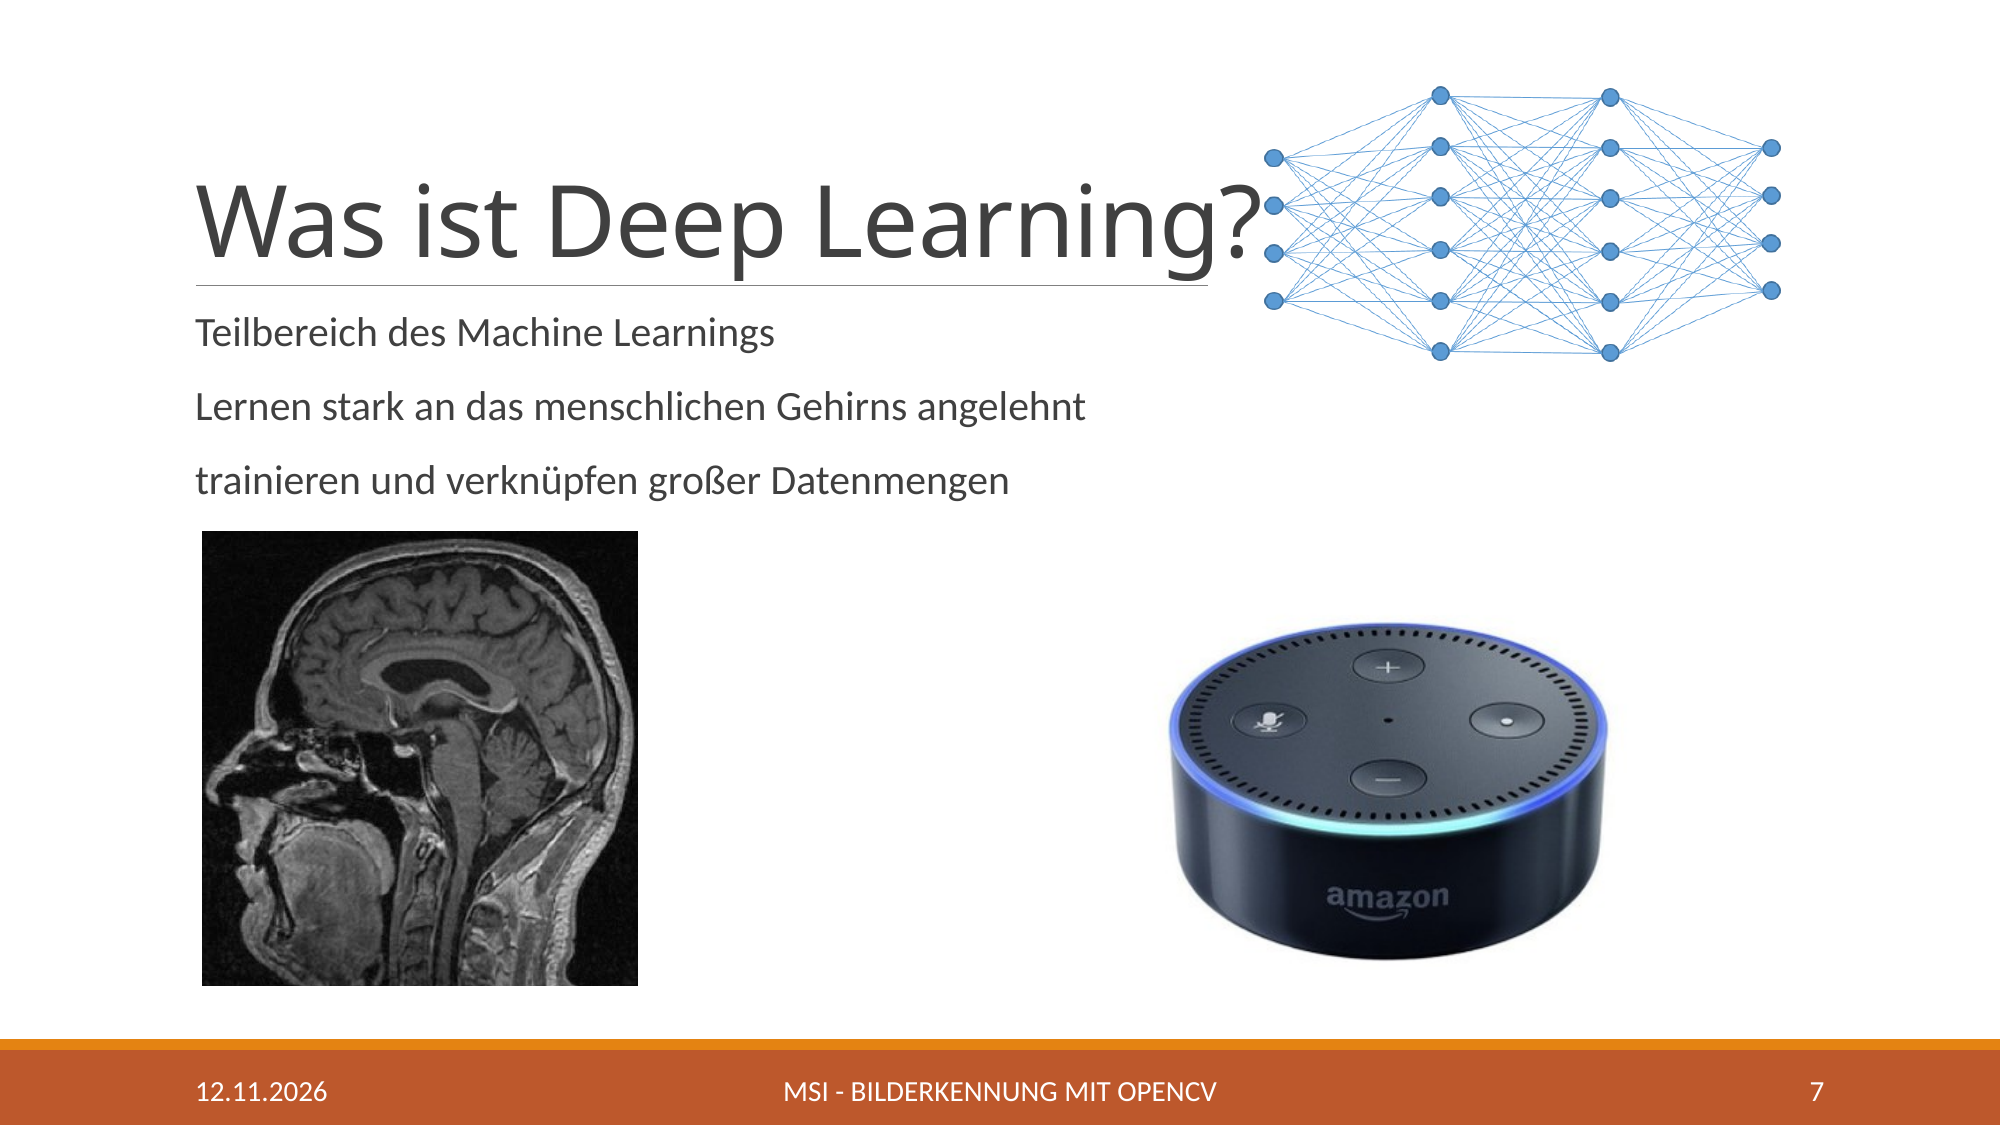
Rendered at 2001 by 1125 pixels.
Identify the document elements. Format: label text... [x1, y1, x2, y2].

list Teilbereich des Machine Learnings Lernen stark an das menschlichen Gehirns angelehnt trainieren und verknüpfen großer Datenmengen [180, 302, 1830, 963]
title Was ist Deep Learning? [180, 47, 1830, 285]
picture [974, 547, 1844, 1038]
slide_number 7 [1624, 1059, 1840, 1120]
picture [1208, 59, 1864, 412]
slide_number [180, 1059, 586, 1120]
picture [201, 531, 639, 987]
footer MSI - Bilderkennung mit OpenCV [604, 1059, 1396, 1120]
